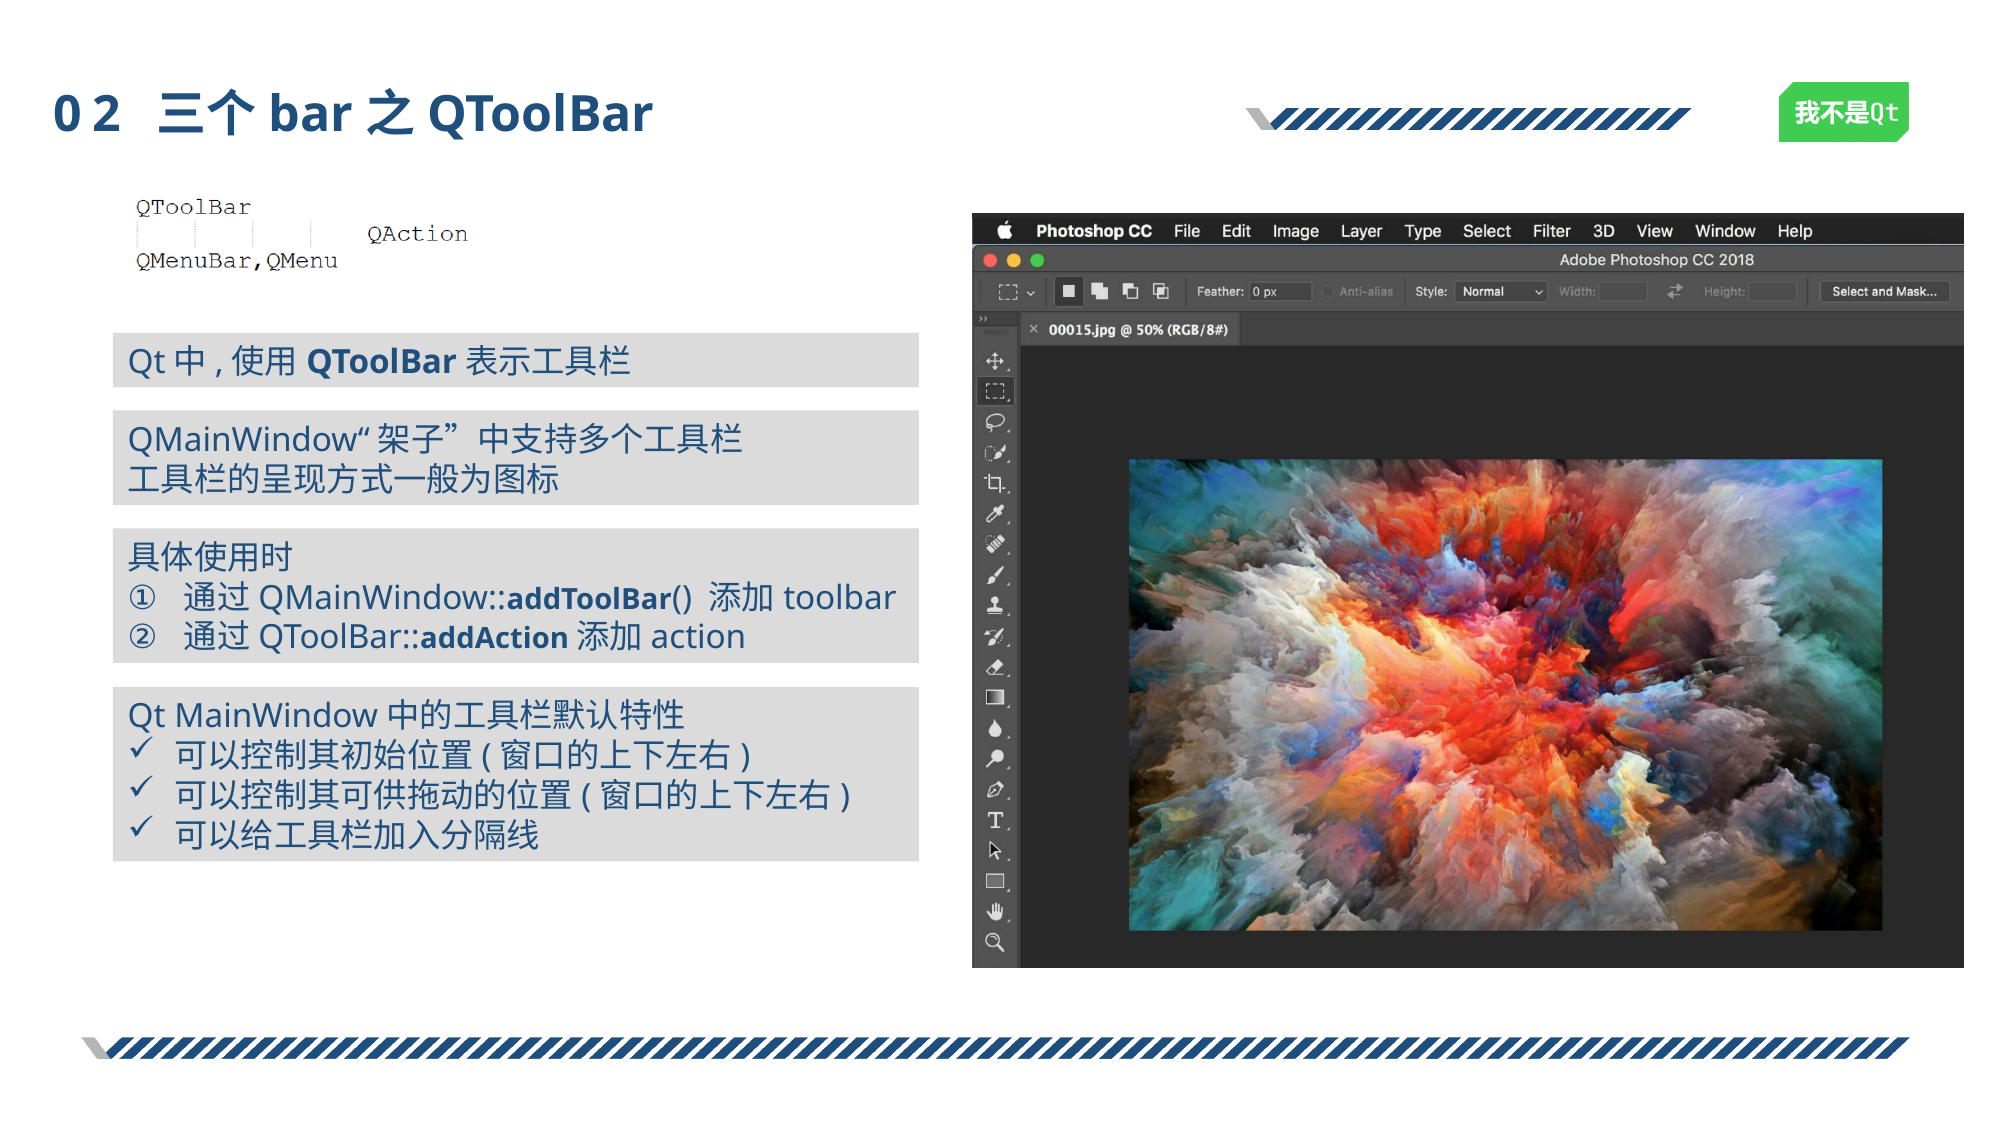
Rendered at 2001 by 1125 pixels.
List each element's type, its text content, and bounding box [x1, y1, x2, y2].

picture [81, 1037, 1910, 1059]
text_box 02 三个bar之QToolBar [38, 73, 670, 149]
text_box 具体使用时 通过QMainWindow::addToolBar() 添加toolbar 通过QToolBar::addAction添加action [112, 528, 919, 663]
picture [1779, 82, 1909, 142]
text_box Qt中,使用QToolBar表示工具栏 [112, 332, 919, 388]
text_box Qt MainWindow中的工具栏默认特性 可以控制其初始位置(窗口的上下左右) 可以控制其可供拖动的位置(窗口的上下左右) 可以给工具栏加入分隔线 [112, 686, 919, 862]
picture [135, 190, 469, 271]
picture [972, 213, 1964, 968]
text_box QMainWindow“架子”中支持多个工具栏 工具栏的呈现方式一般为图标 [112, 410, 919, 506]
picture [1245, 108, 1692, 130]
